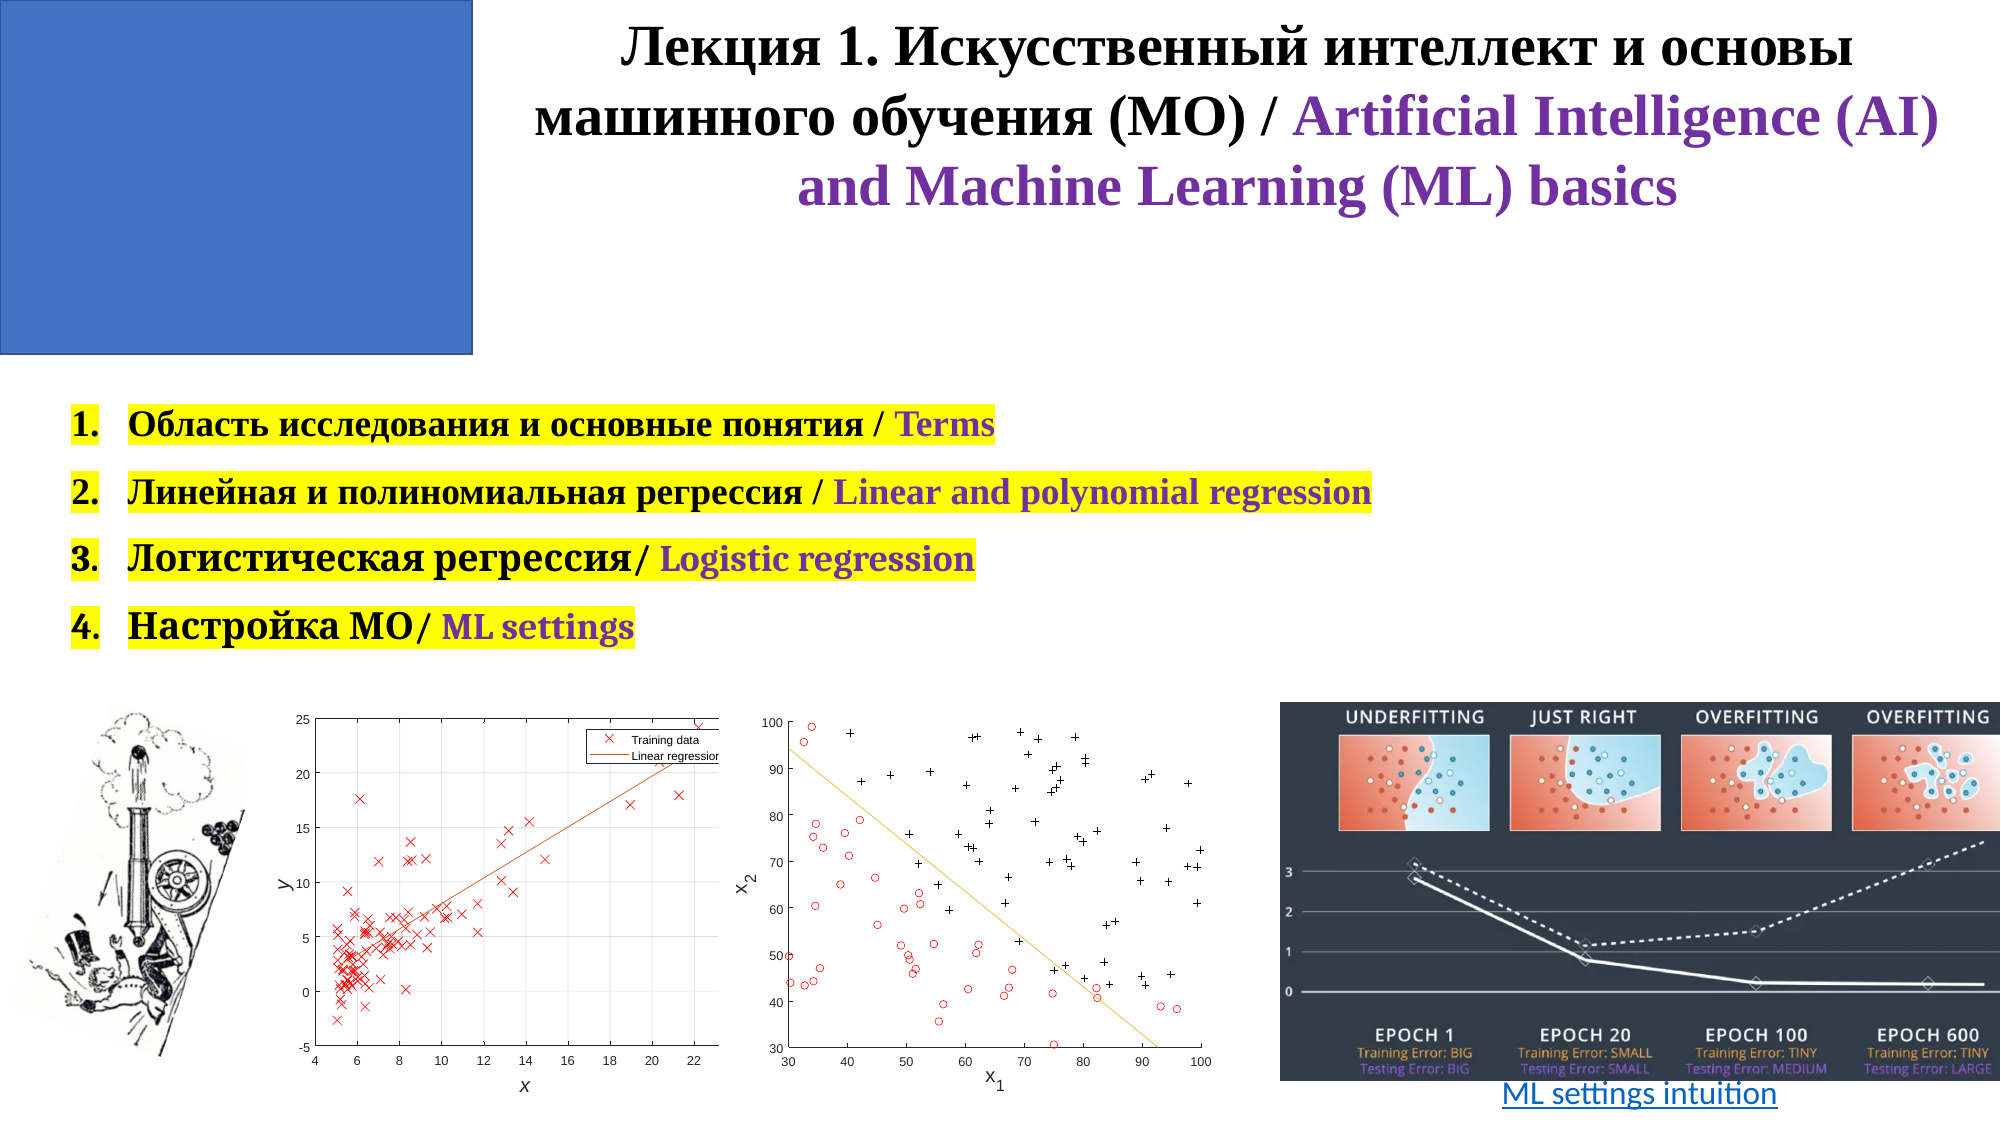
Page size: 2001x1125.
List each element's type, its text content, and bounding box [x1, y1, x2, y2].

text_box Лекция 1. Искусственный интеллект и основы машинного обучения (МО) / Artificial Intelligence (AI) and Machine Learning (ML) basics [475, 0, 2000, 225]
picture [1280, 702, 2000, 1081]
picture [0, 688, 1251, 1095]
text_box Область исследования и основные понятия / Terms Линейная и полиномиальная регрессия / Linear and polynomial regression Логистическая регрессия/ Logistic regression Настройка МО/ ML settings [56, 369, 1944, 655]
text_box ML settings intuition [1279, 1063, 2000, 1119]
